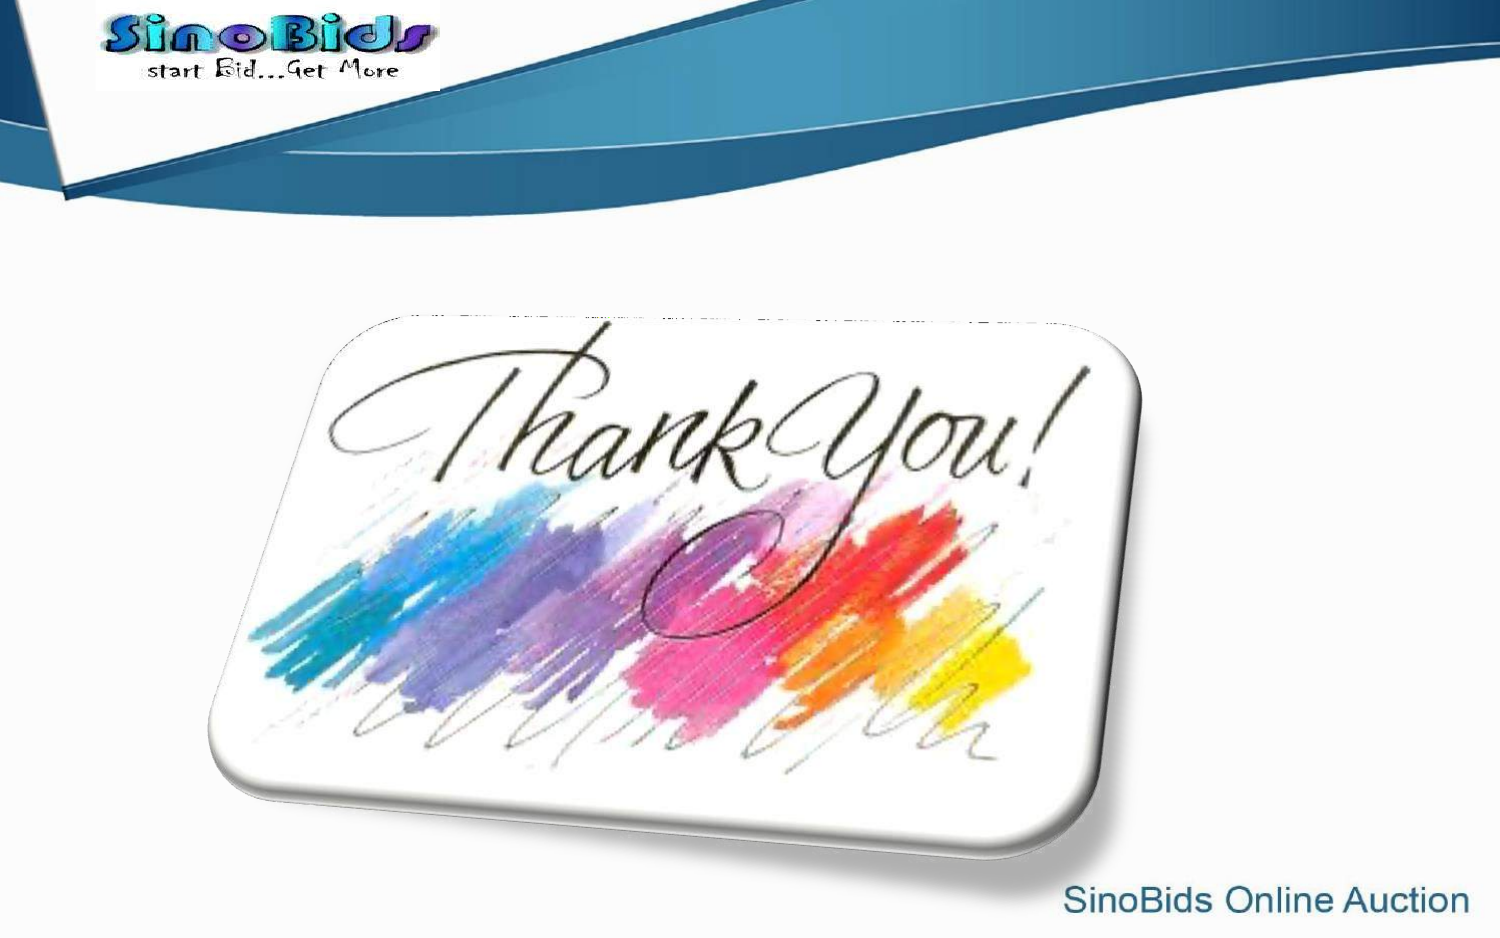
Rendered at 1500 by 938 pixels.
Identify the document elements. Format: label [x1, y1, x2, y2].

text_box [0, 0, 1500, 938]
